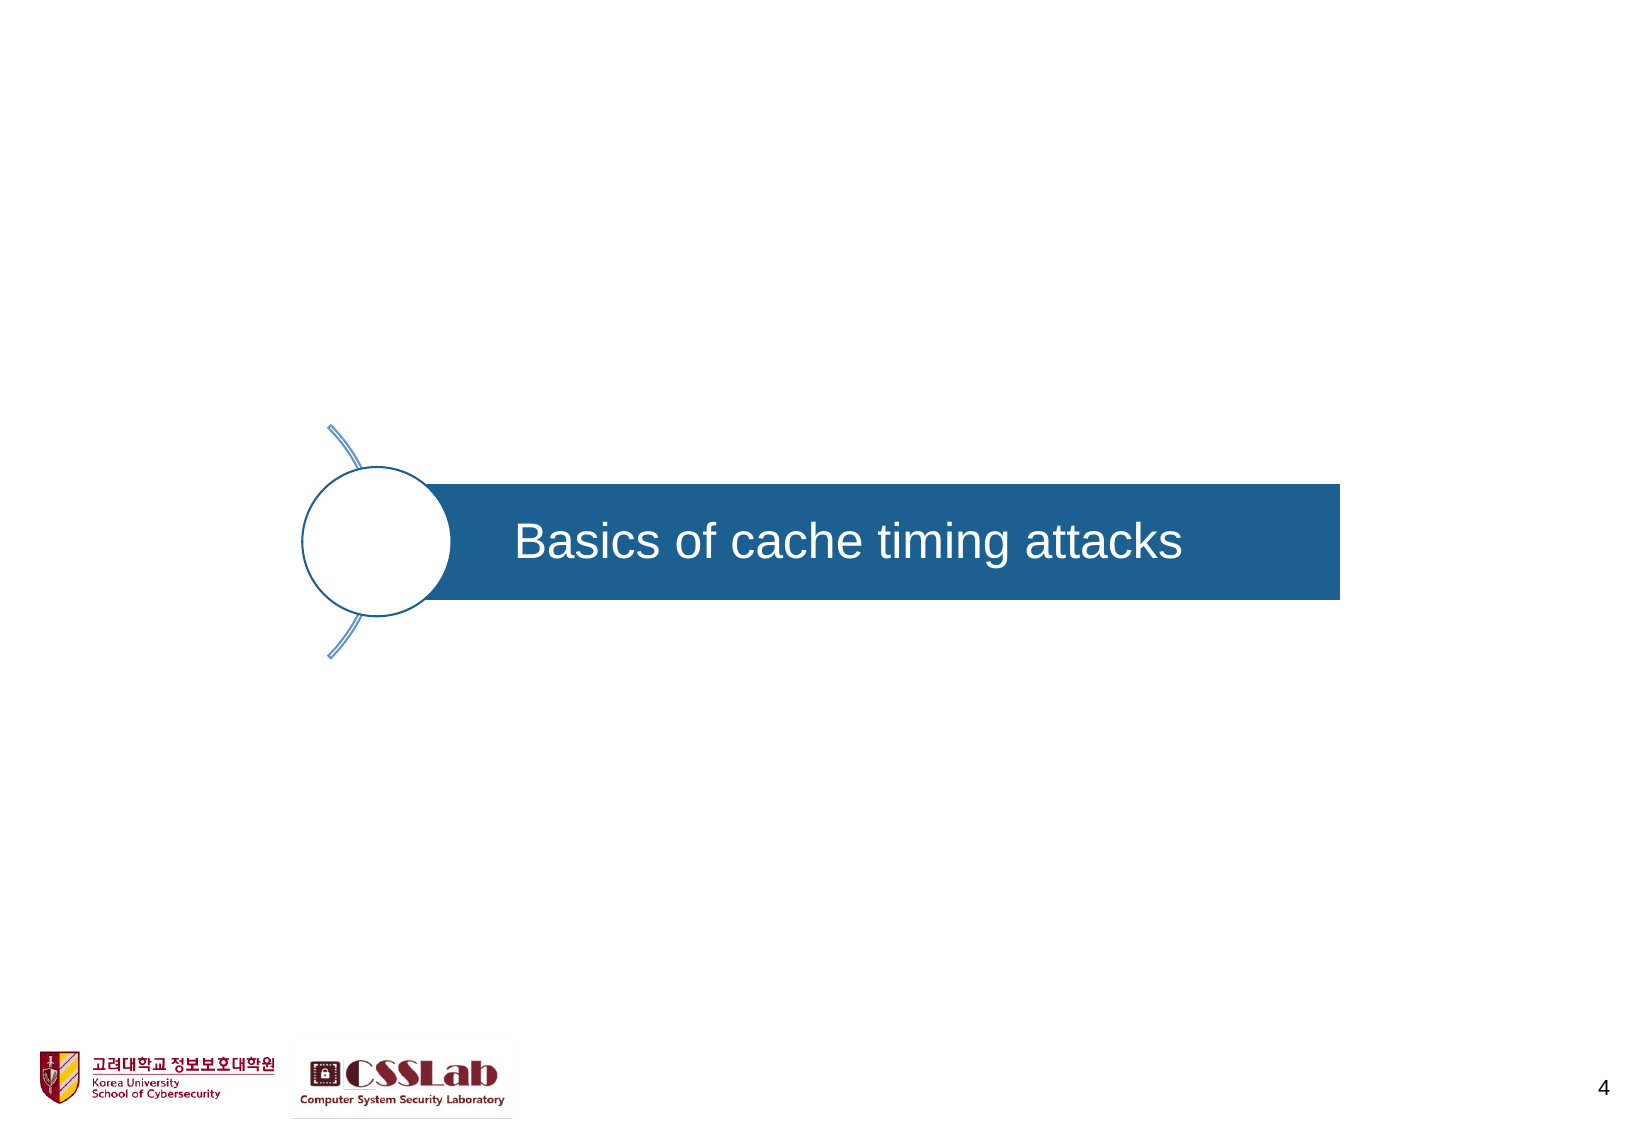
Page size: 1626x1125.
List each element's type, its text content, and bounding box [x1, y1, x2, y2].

picture [38, 1049, 276, 1106]
slide_number 4 [1548, 1056, 1625, 1117]
text_box Basics of cache timing attacks [499, 500, 1199, 576]
picture [291, 1036, 513, 1119]
